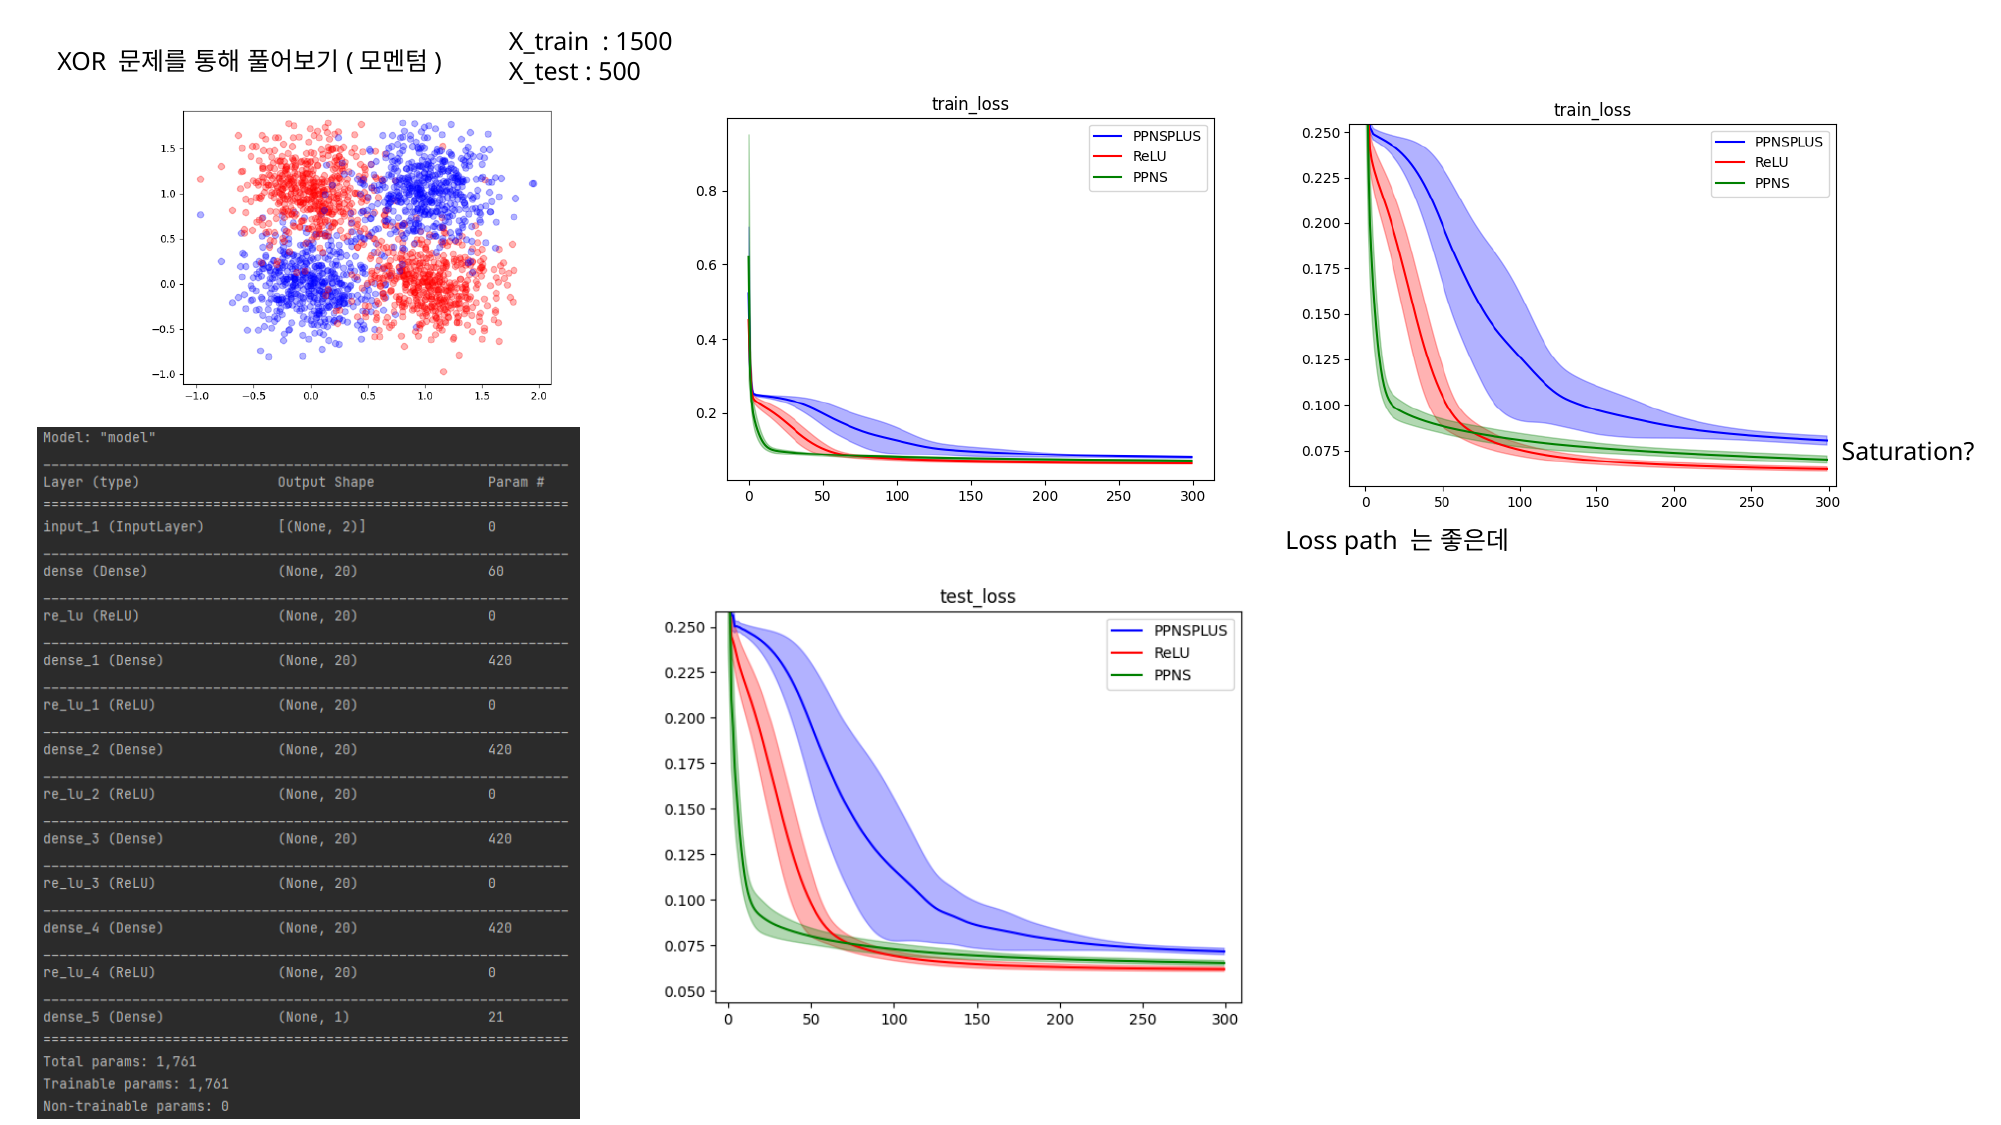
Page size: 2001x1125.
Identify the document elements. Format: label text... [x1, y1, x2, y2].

picture [1290, 94, 1849, 514]
text_box X_train : 1500 X_test : 500 [494, 17, 688, 93]
text_box Loss path 는 좋은데 [1270, 517, 1525, 562]
text_box Saturation? [1849, 428, 1990, 473]
picture [655, 586, 1254, 1032]
text_box XOR 문제를 통해 풀어보기(모멘텀) [42, 37, 457, 83]
picture [37, 427, 581, 1119]
picture [688, 93, 1221, 506]
picture [151, 103, 557, 409]
